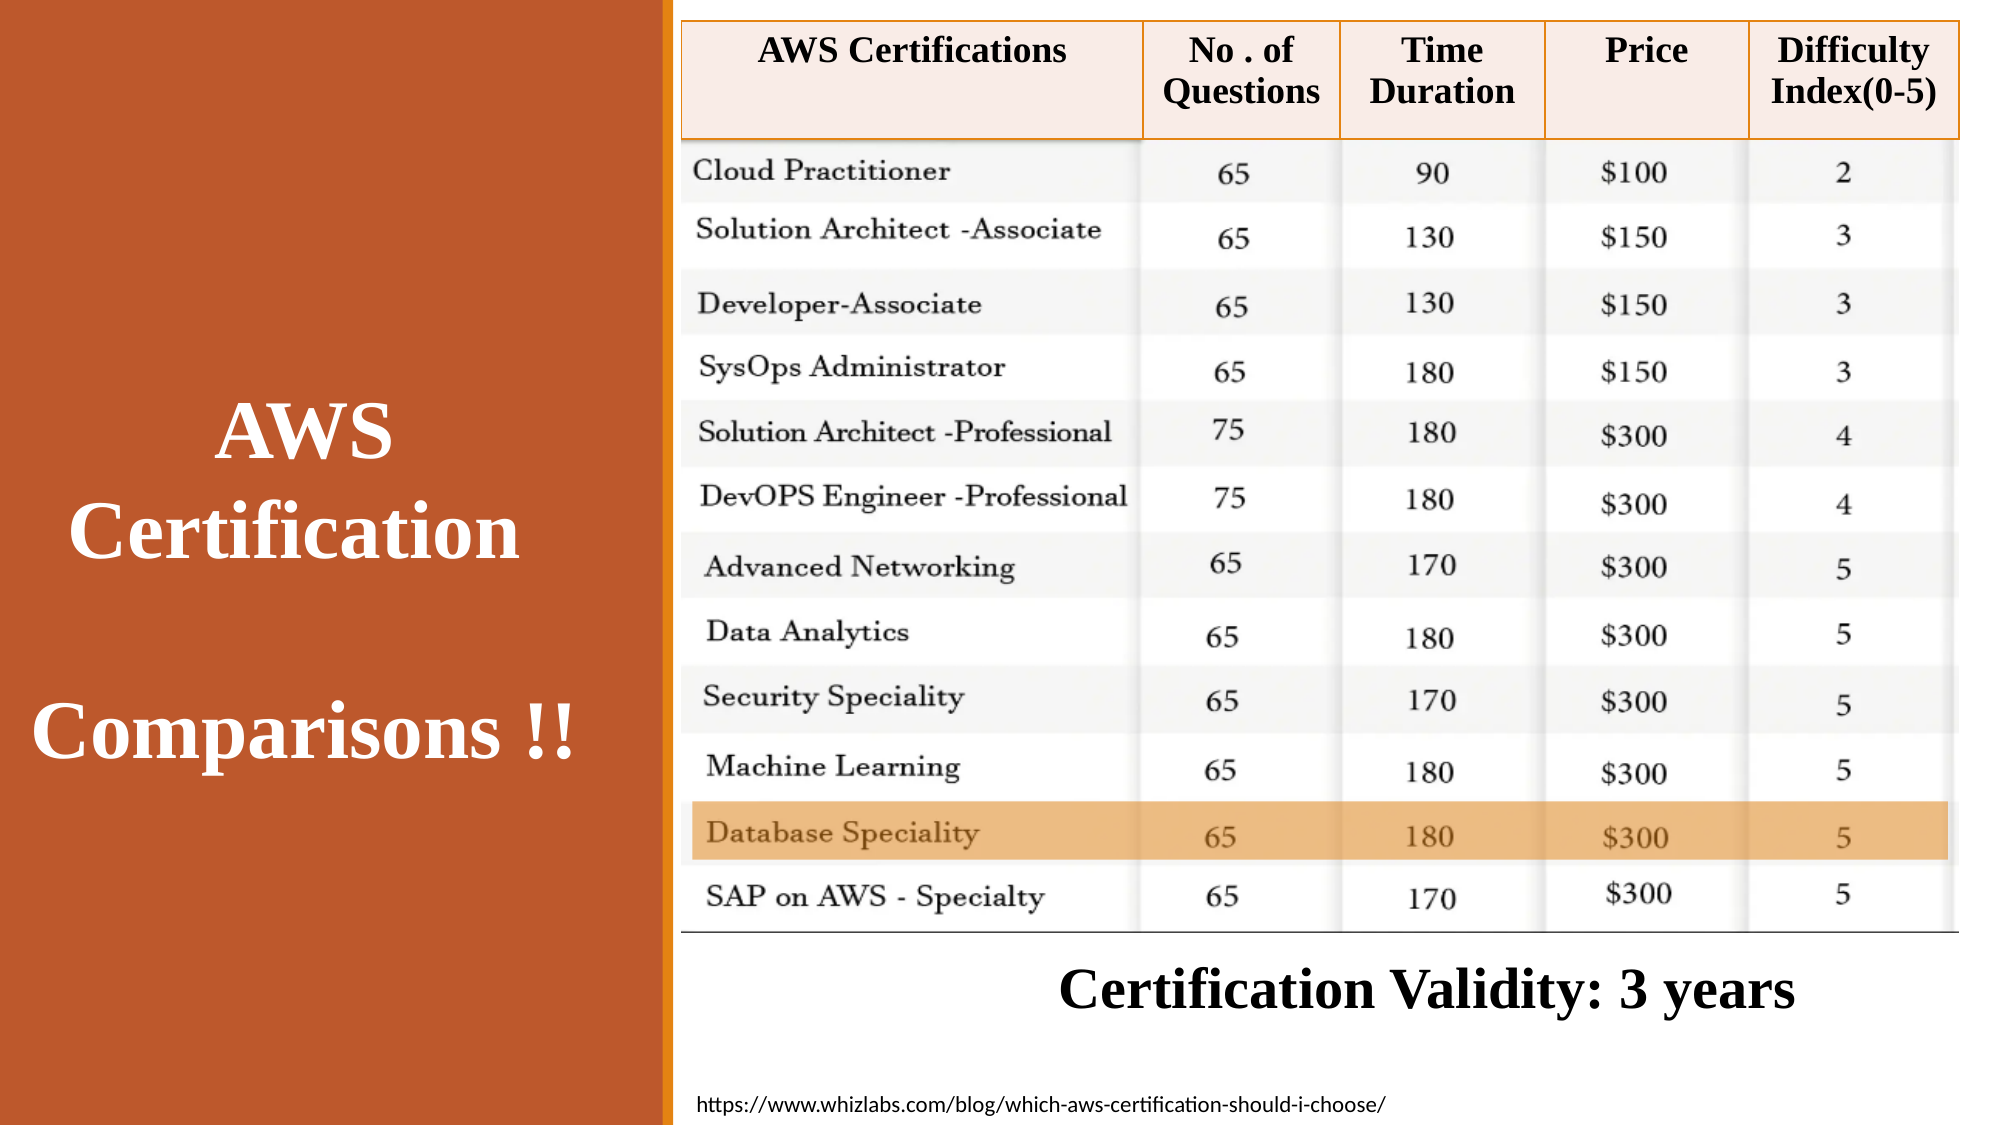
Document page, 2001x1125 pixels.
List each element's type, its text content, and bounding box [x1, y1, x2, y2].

text_box Certification Validity: 3 years [1043, 942, 1812, 1028]
text_box AWS Certification Comparisons !! [0, 368, 643, 783]
picture [681, 138, 1960, 933]
table_header No . of Questions [1144, 22, 1339, 135]
table_header Time Duration [1341, 22, 1544, 135]
table_header AWS Certifications [682, 22, 1142, 137]
table_header Price [1546, 22, 1748, 135]
table_header Difficulty Index(0-5) [1750, 22, 1958, 135]
text_box https://www.whizlabs.com/blog/which-aws-certification-should-i-choose/ [681, 1082, 1699, 1125]
